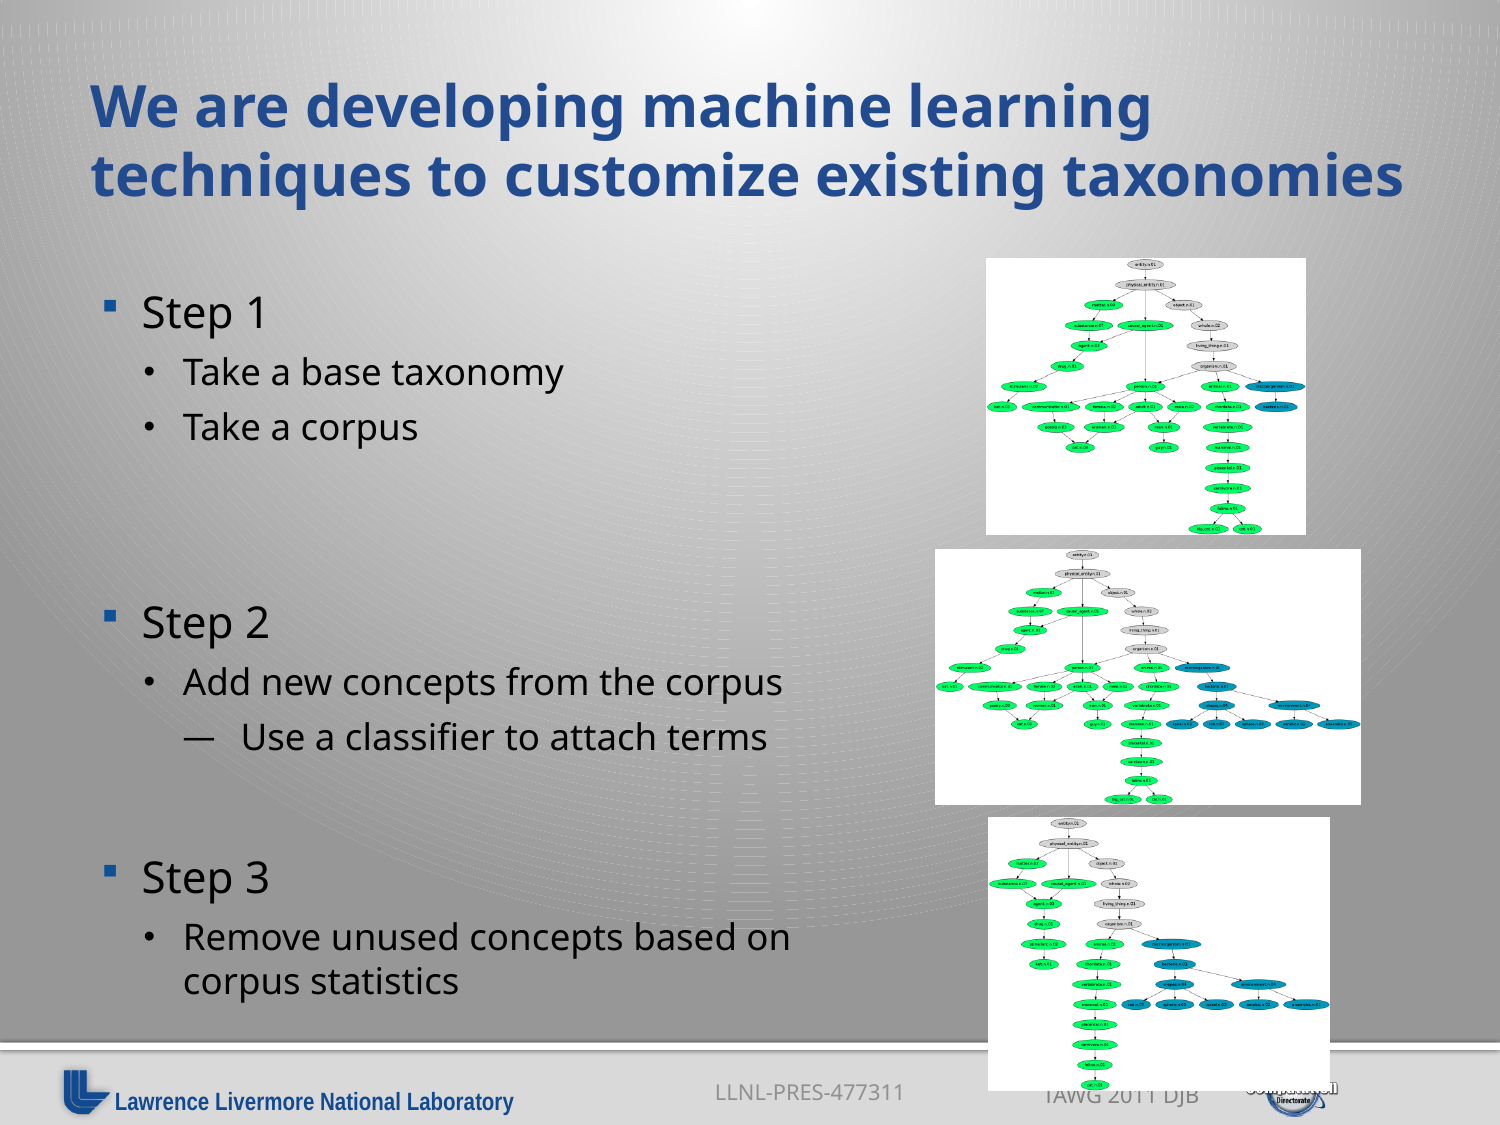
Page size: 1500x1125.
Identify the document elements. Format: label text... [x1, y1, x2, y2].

picture [986, 258, 1306, 535]
title We are developing machine learning techniques to customize existing taxonomies [75, 36, 1425, 242]
picture [988, 817, 1343, 1123]
picture [56, 1068, 112, 1119]
picture [935, 549, 1361, 805]
list Step 1 Take a base taxonomy Take a corpus Step 2 Add new concepts from the corpus Use a classifier to attach terms Step 3 Remove unused concepts based on corpus statistics [75, 270, 875, 1013]
